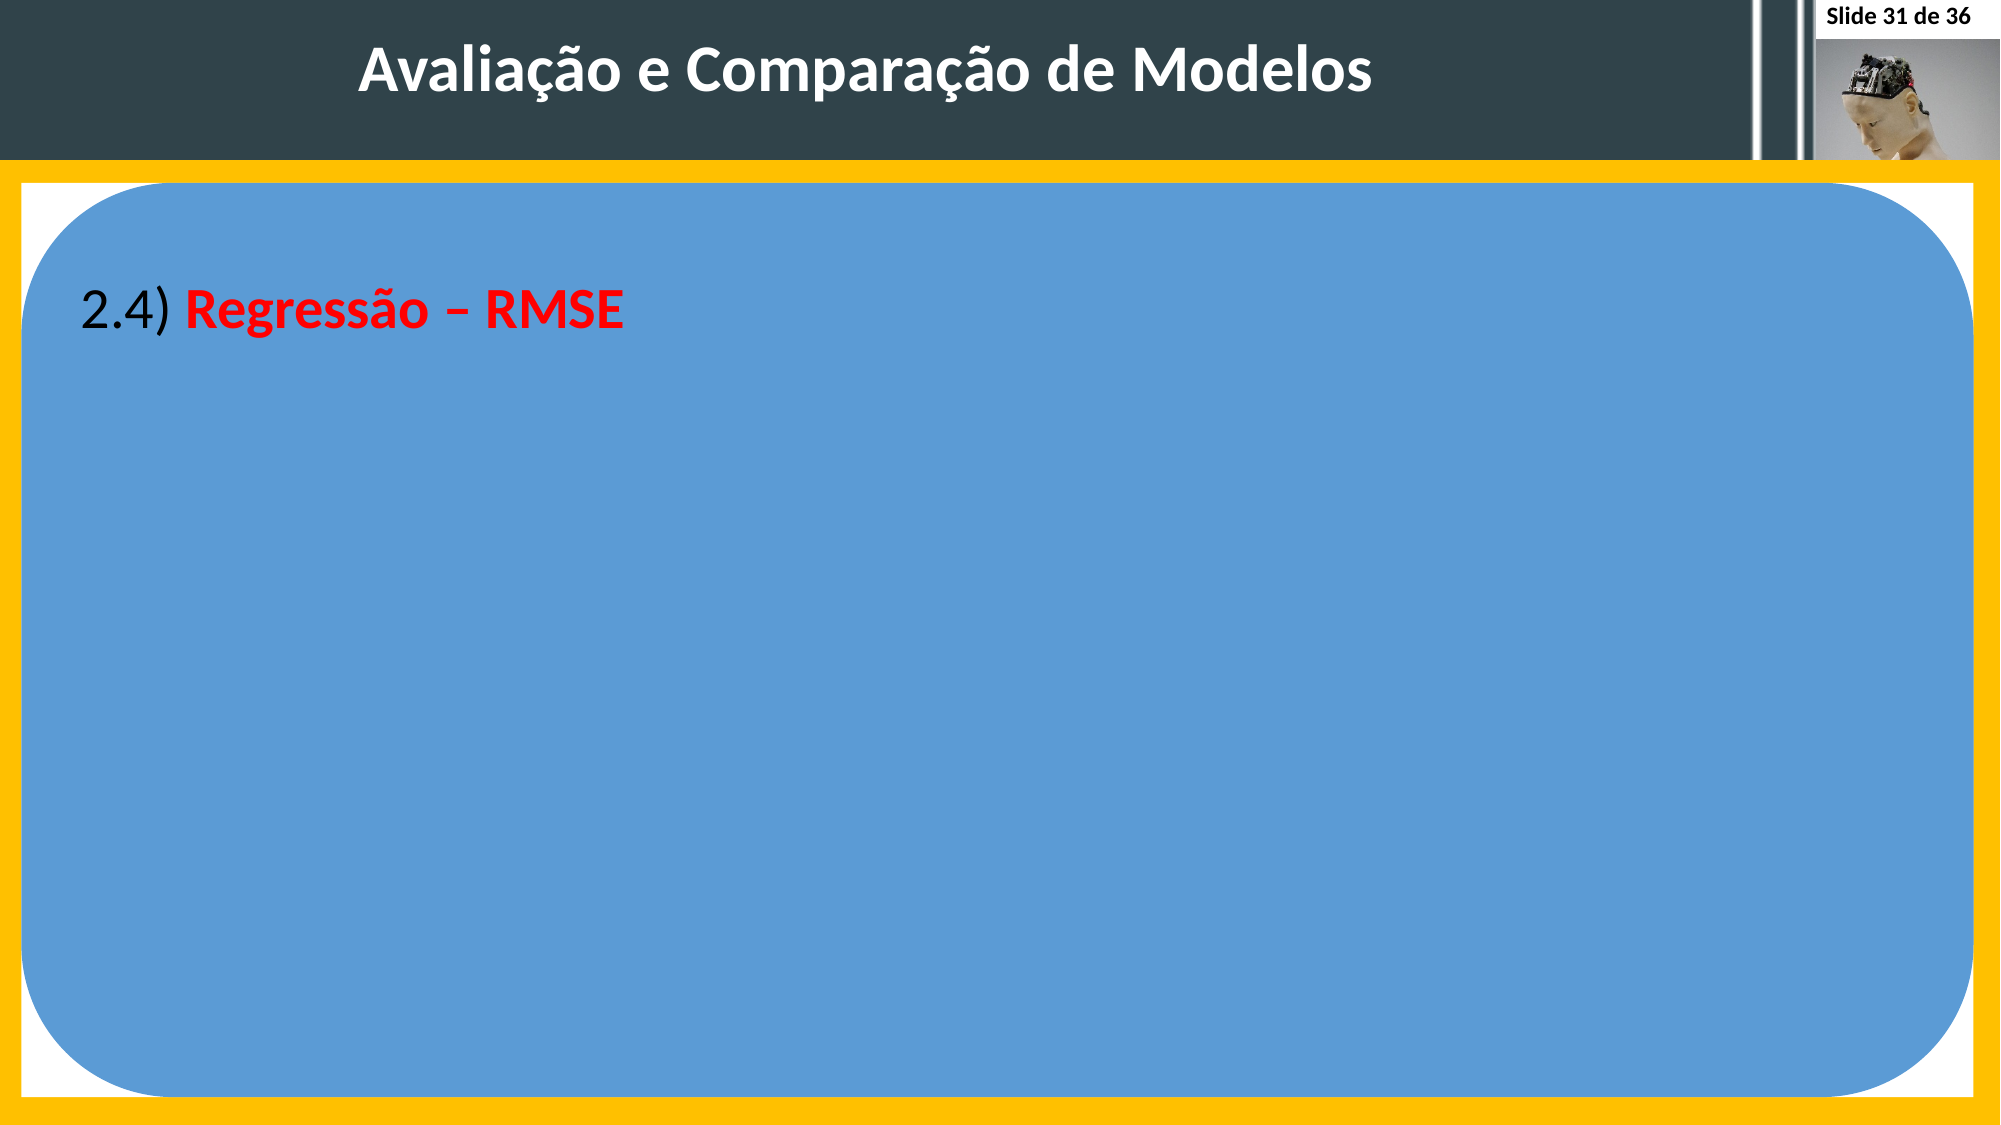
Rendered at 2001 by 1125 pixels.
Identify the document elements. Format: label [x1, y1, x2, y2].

picture [0, 0, 2000, 161]
text_box [20, 182, 167, 1098]
text_box [0, 159, 2000, 1125]
text_box [1827, 957, 1974, 1098]
text_box [1829, 182, 1974, 323]
